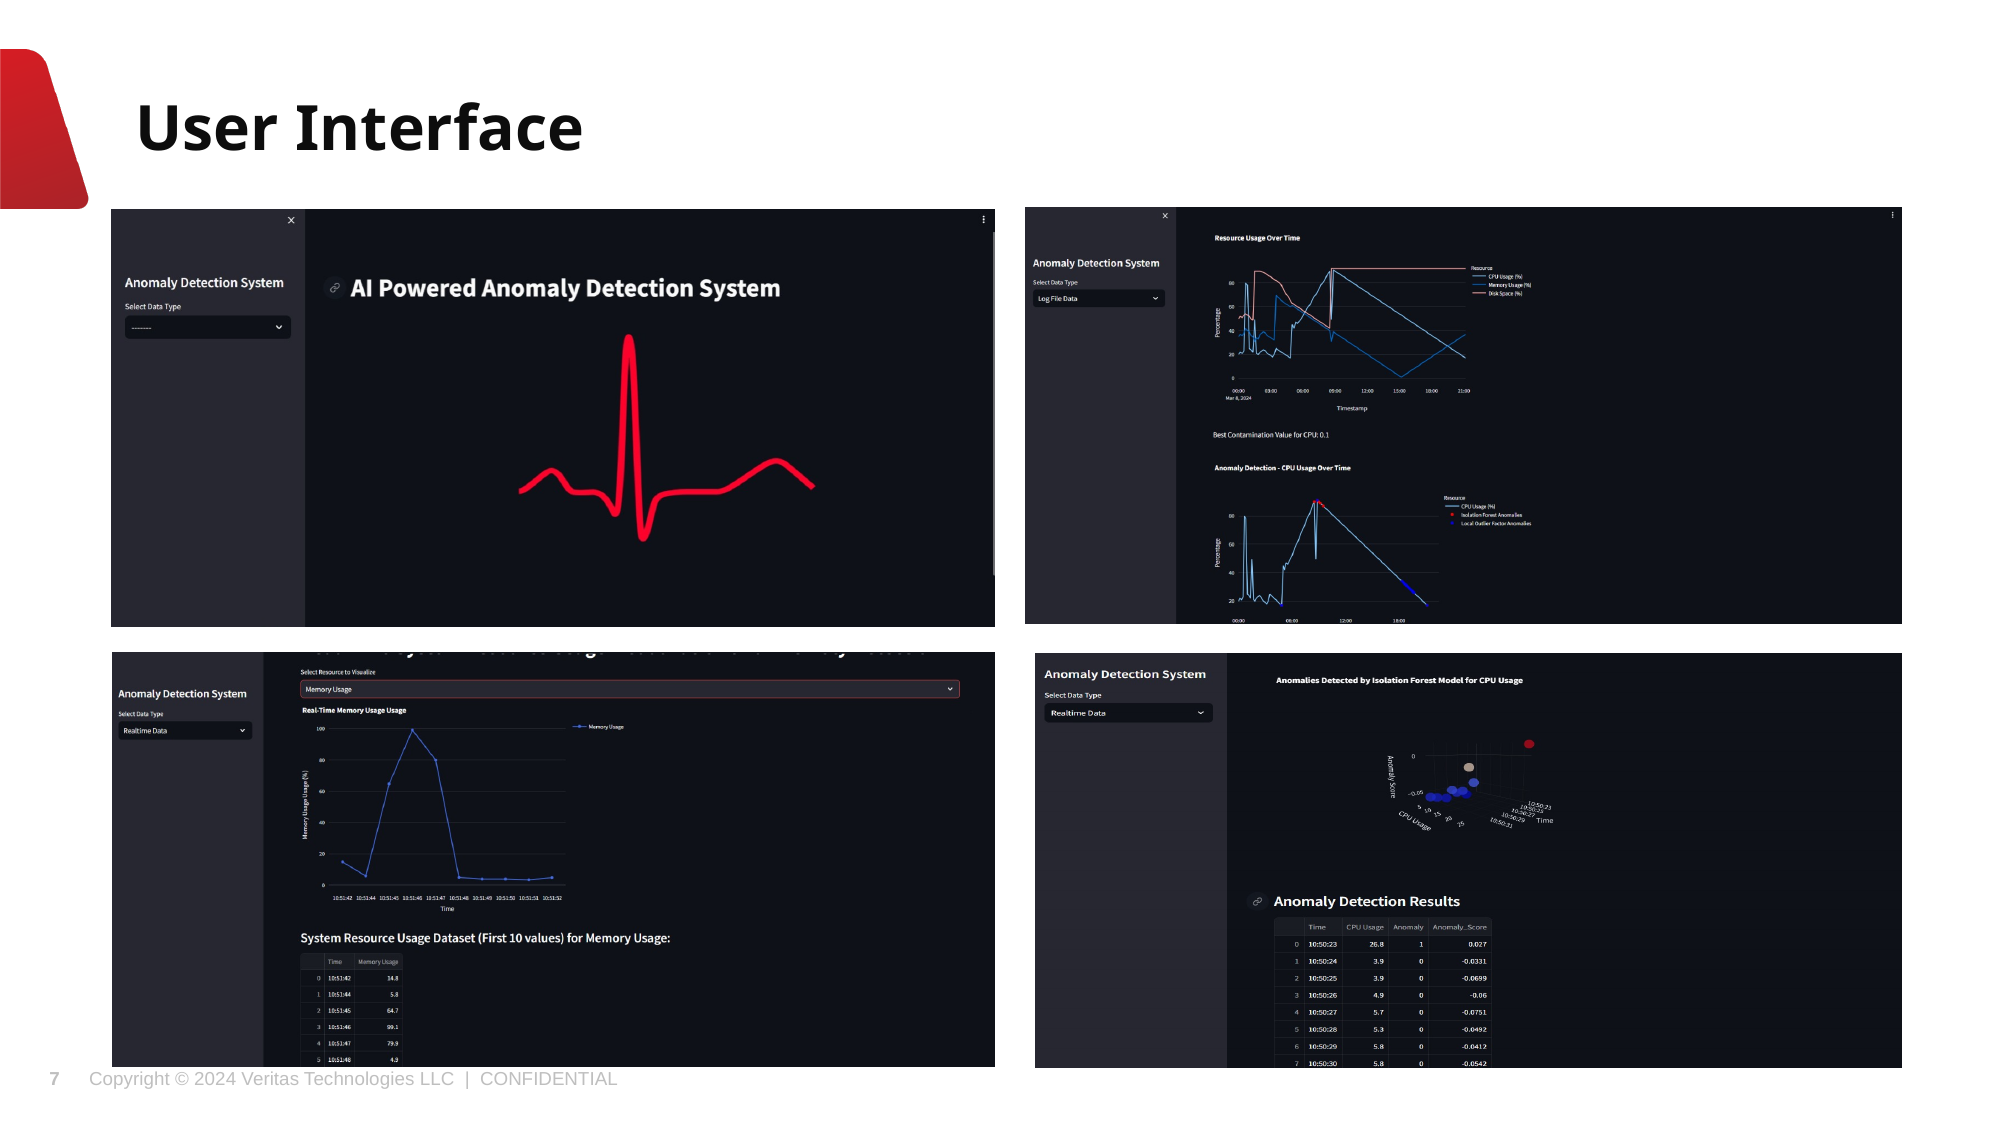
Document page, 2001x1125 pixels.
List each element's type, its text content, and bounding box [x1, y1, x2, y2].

slide_number 7 [49, 1054, 84, 1102]
footer Copyright © 2024 Veritas Technologies LLC | CONFIDENTIAL [89, 1054, 1023, 1102]
picture [1025, 207, 1902, 624]
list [111, 209, 995, 627]
picture [1035, 653, 1902, 1068]
title User Interface [135, 50, 1865, 210]
picture [112, 652, 995, 1067]
picture [0, 49, 89, 209]
